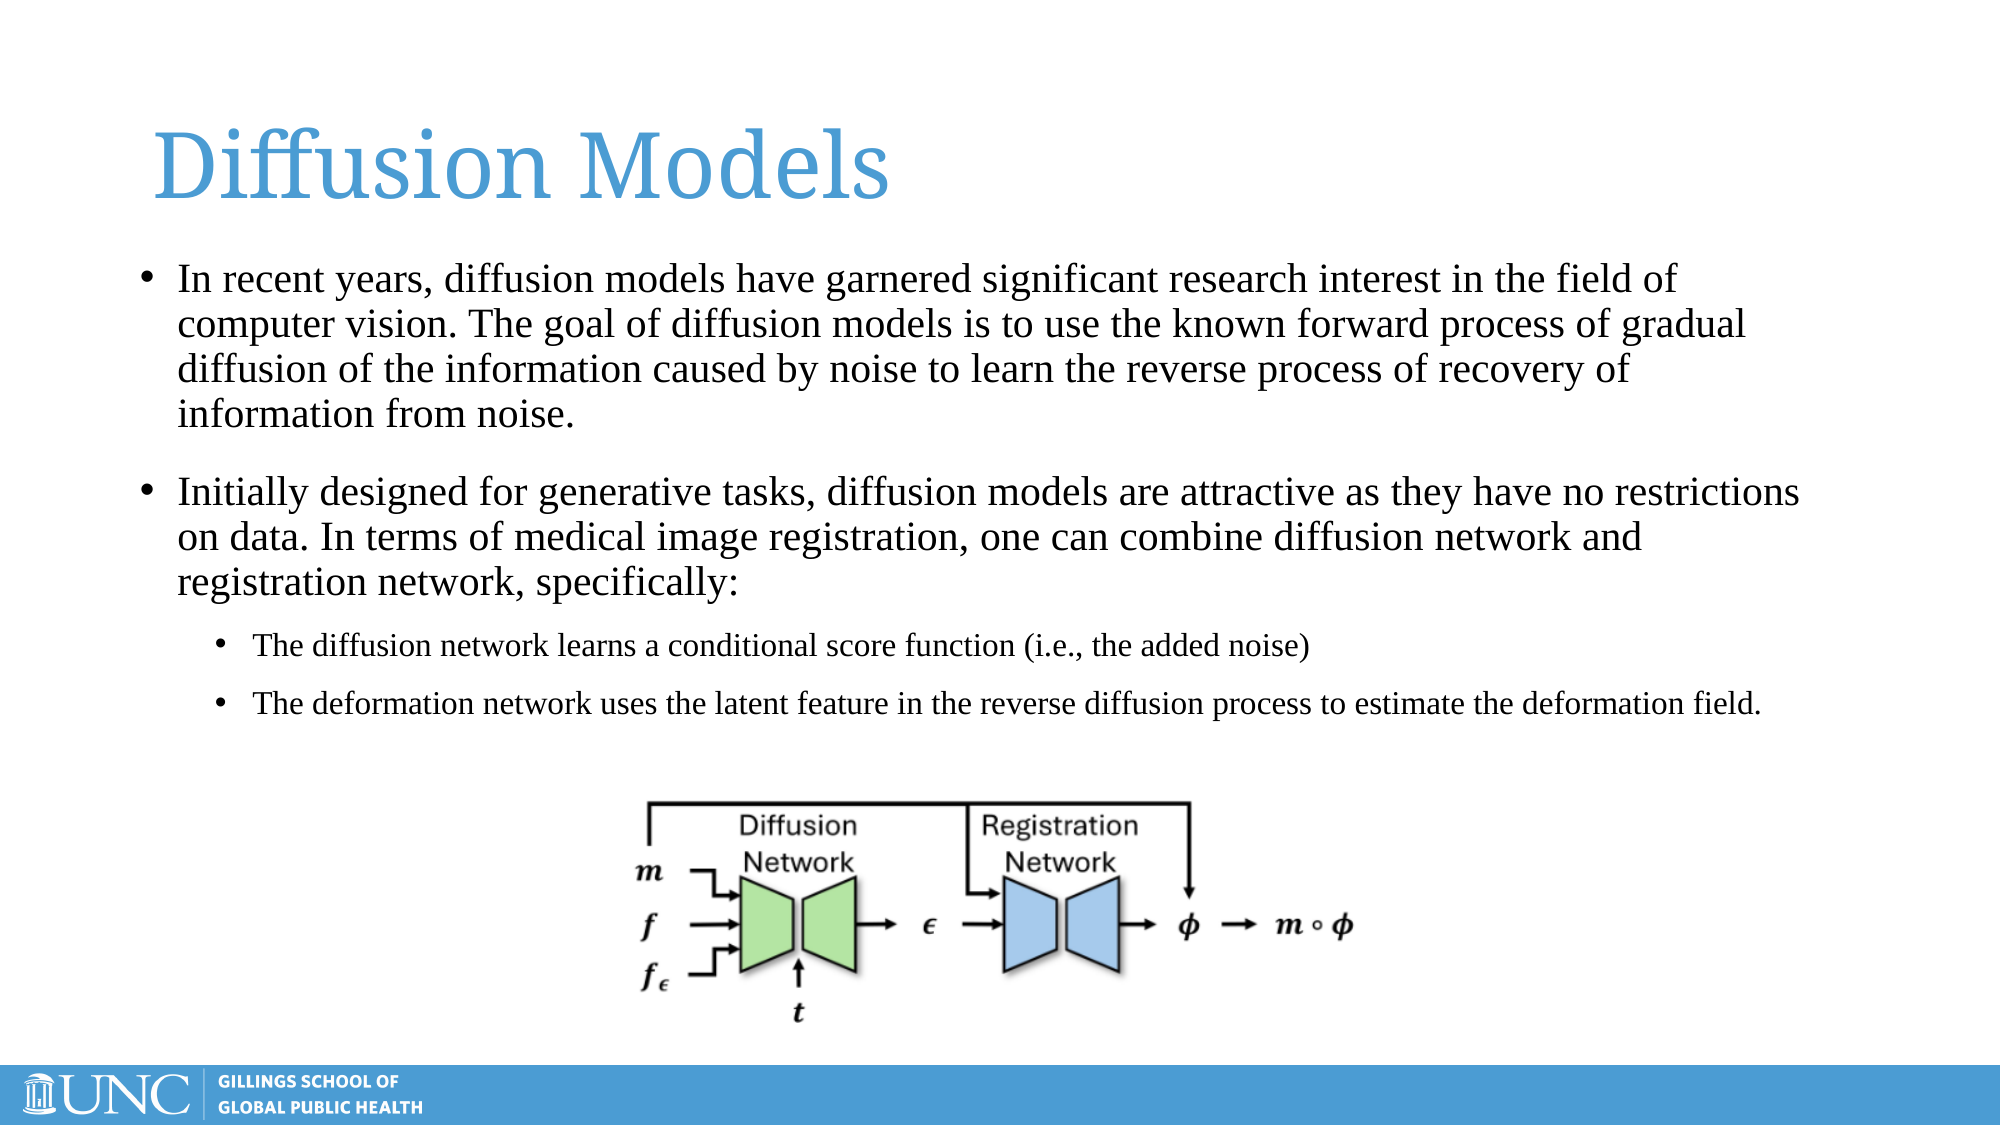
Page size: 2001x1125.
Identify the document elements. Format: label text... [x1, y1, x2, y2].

picture [23, 1068, 422, 1120]
picture [585, 776, 1463, 1023]
title Diffusion Models [137, 59, 1863, 278]
list In recent years, diffusion models have garnered significant research interest in the field of computer vision. The goal of diffusion models is to use the known forward process of gradual diffusion of the information caused by noise to learn the reverse process of recovery of information from noise. Initially designed for generative tasks, diffusion models are attractive as they have no restrictions on data. In terms of medical image registration, one can combine diffusion network and registration network, specifically: The diffusion network learns a conditional score function (i.e., the added noise) The deformation network uses the latent feature in the reverse diffusion process to estimate the deformation field. [124, 248, 1850, 963]
